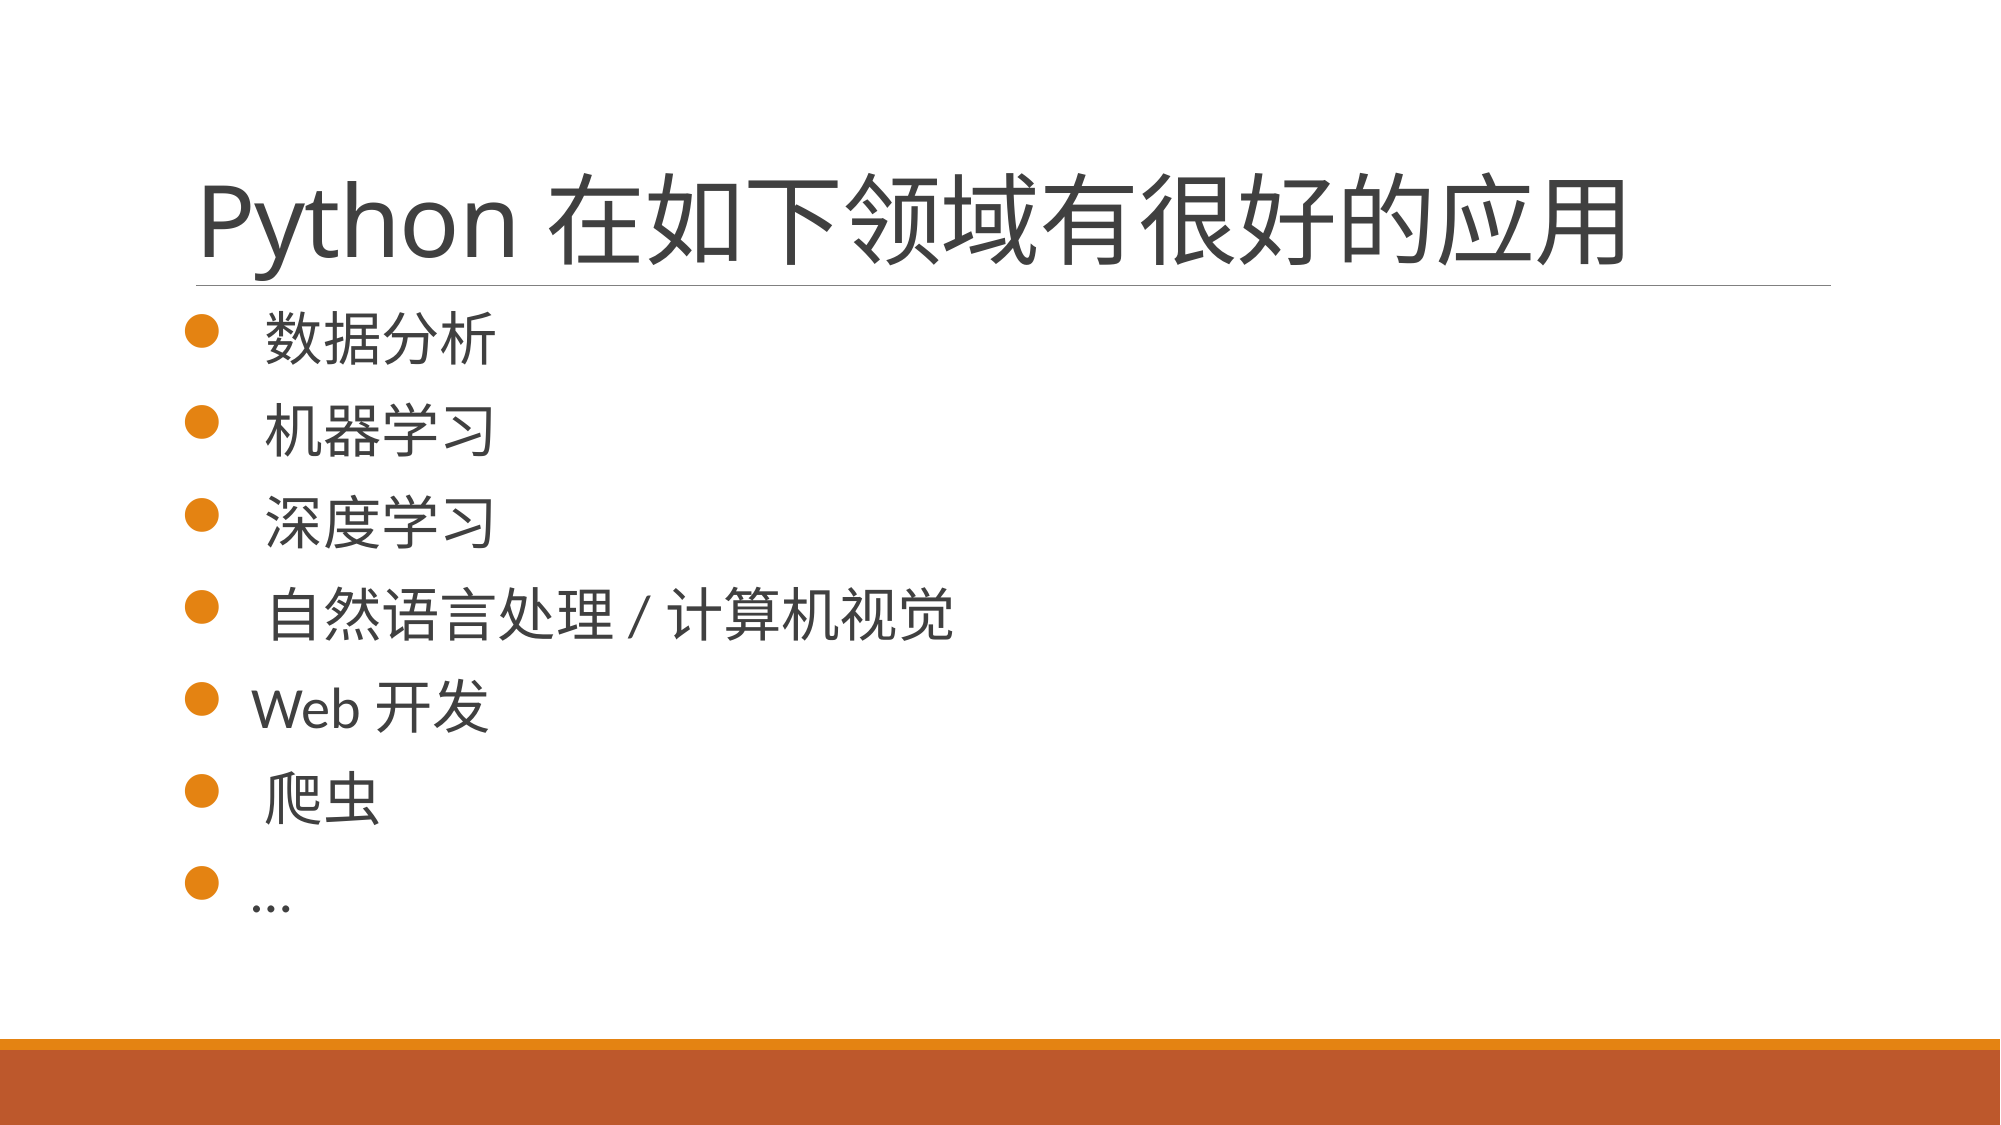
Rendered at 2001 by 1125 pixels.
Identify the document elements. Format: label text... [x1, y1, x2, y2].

title Python在如下领域有很好的应用 [180, 47, 1830, 285]
list 数据分析 机器学习 深度学习 自然语言处理/计算机视觉 Web开发 爬虫 … [180, 302, 1830, 963]
